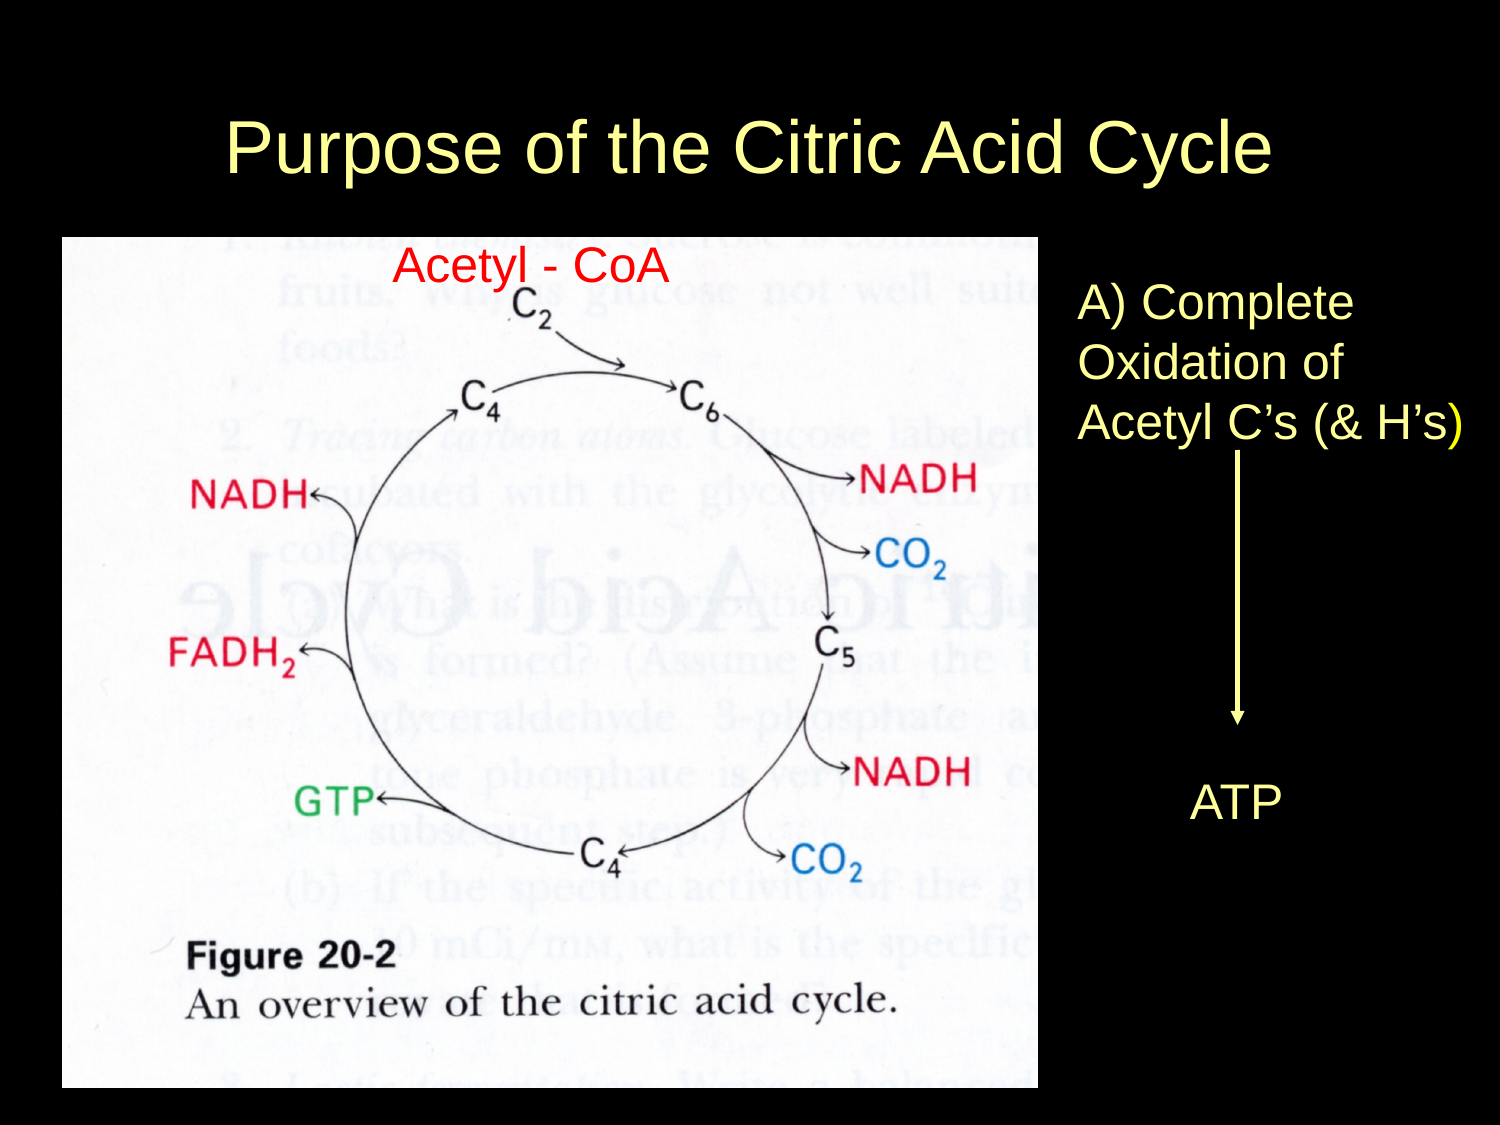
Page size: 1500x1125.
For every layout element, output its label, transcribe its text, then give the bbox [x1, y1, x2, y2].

text_box [1231, 449, 1244, 725]
title Purpose of the Citric Acid Cycle [75, 50, 1425, 238]
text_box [62, 224, 1038, 1089]
text_box ATP [1174, 762, 1313, 838]
text_box A) Complete Oxidation of Acetyl C’s (& H’s) [1062, 262, 1488, 458]
